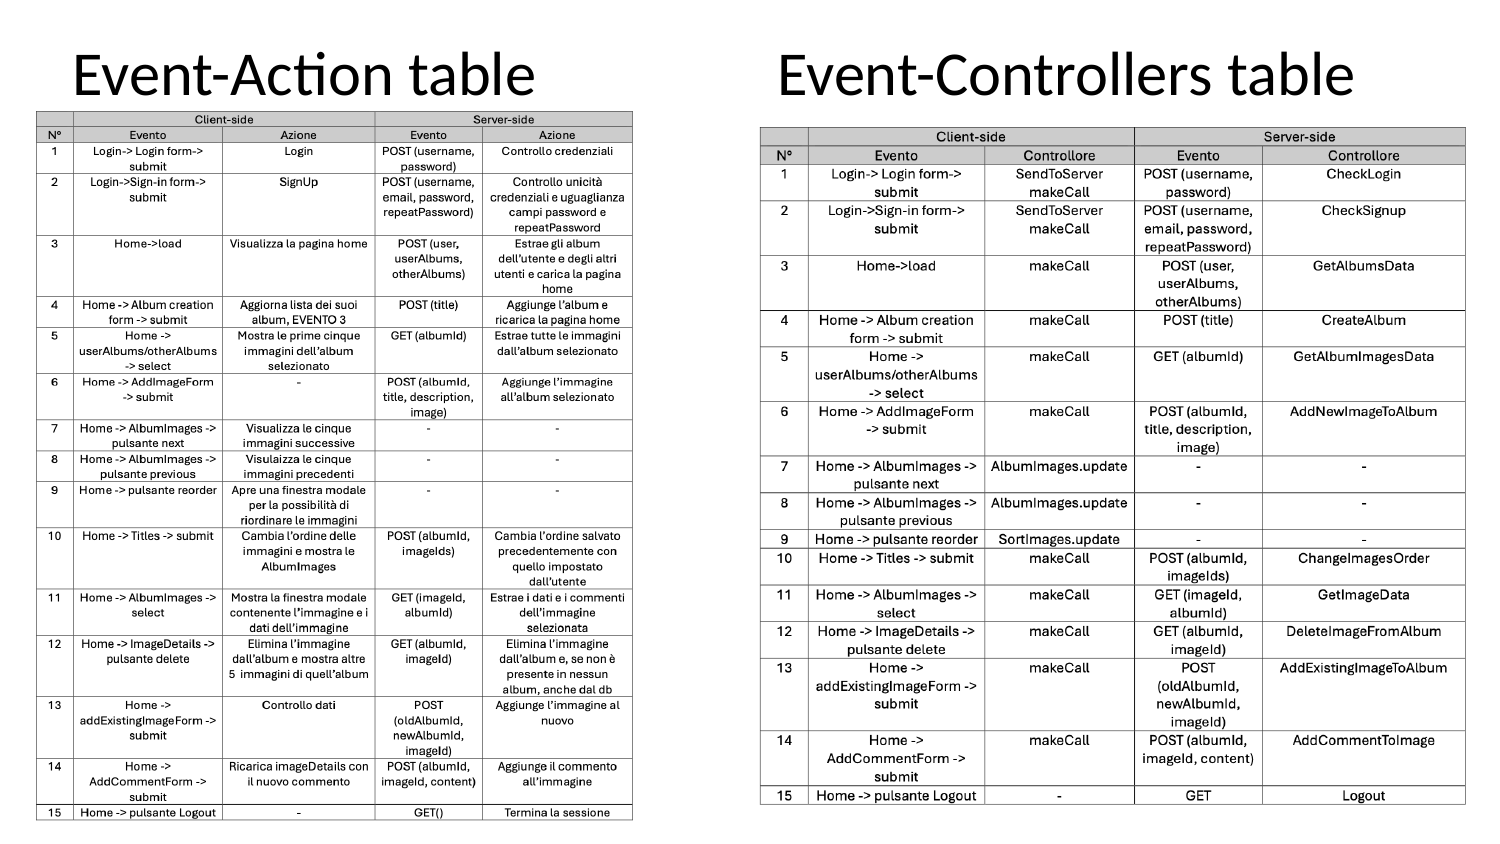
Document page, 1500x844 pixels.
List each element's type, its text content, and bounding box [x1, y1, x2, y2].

picture [749, 118, 1476, 823]
title Event-Action table Event-Controllers table [57, 0, 1500, 141]
picture [35, 109, 634, 823]
